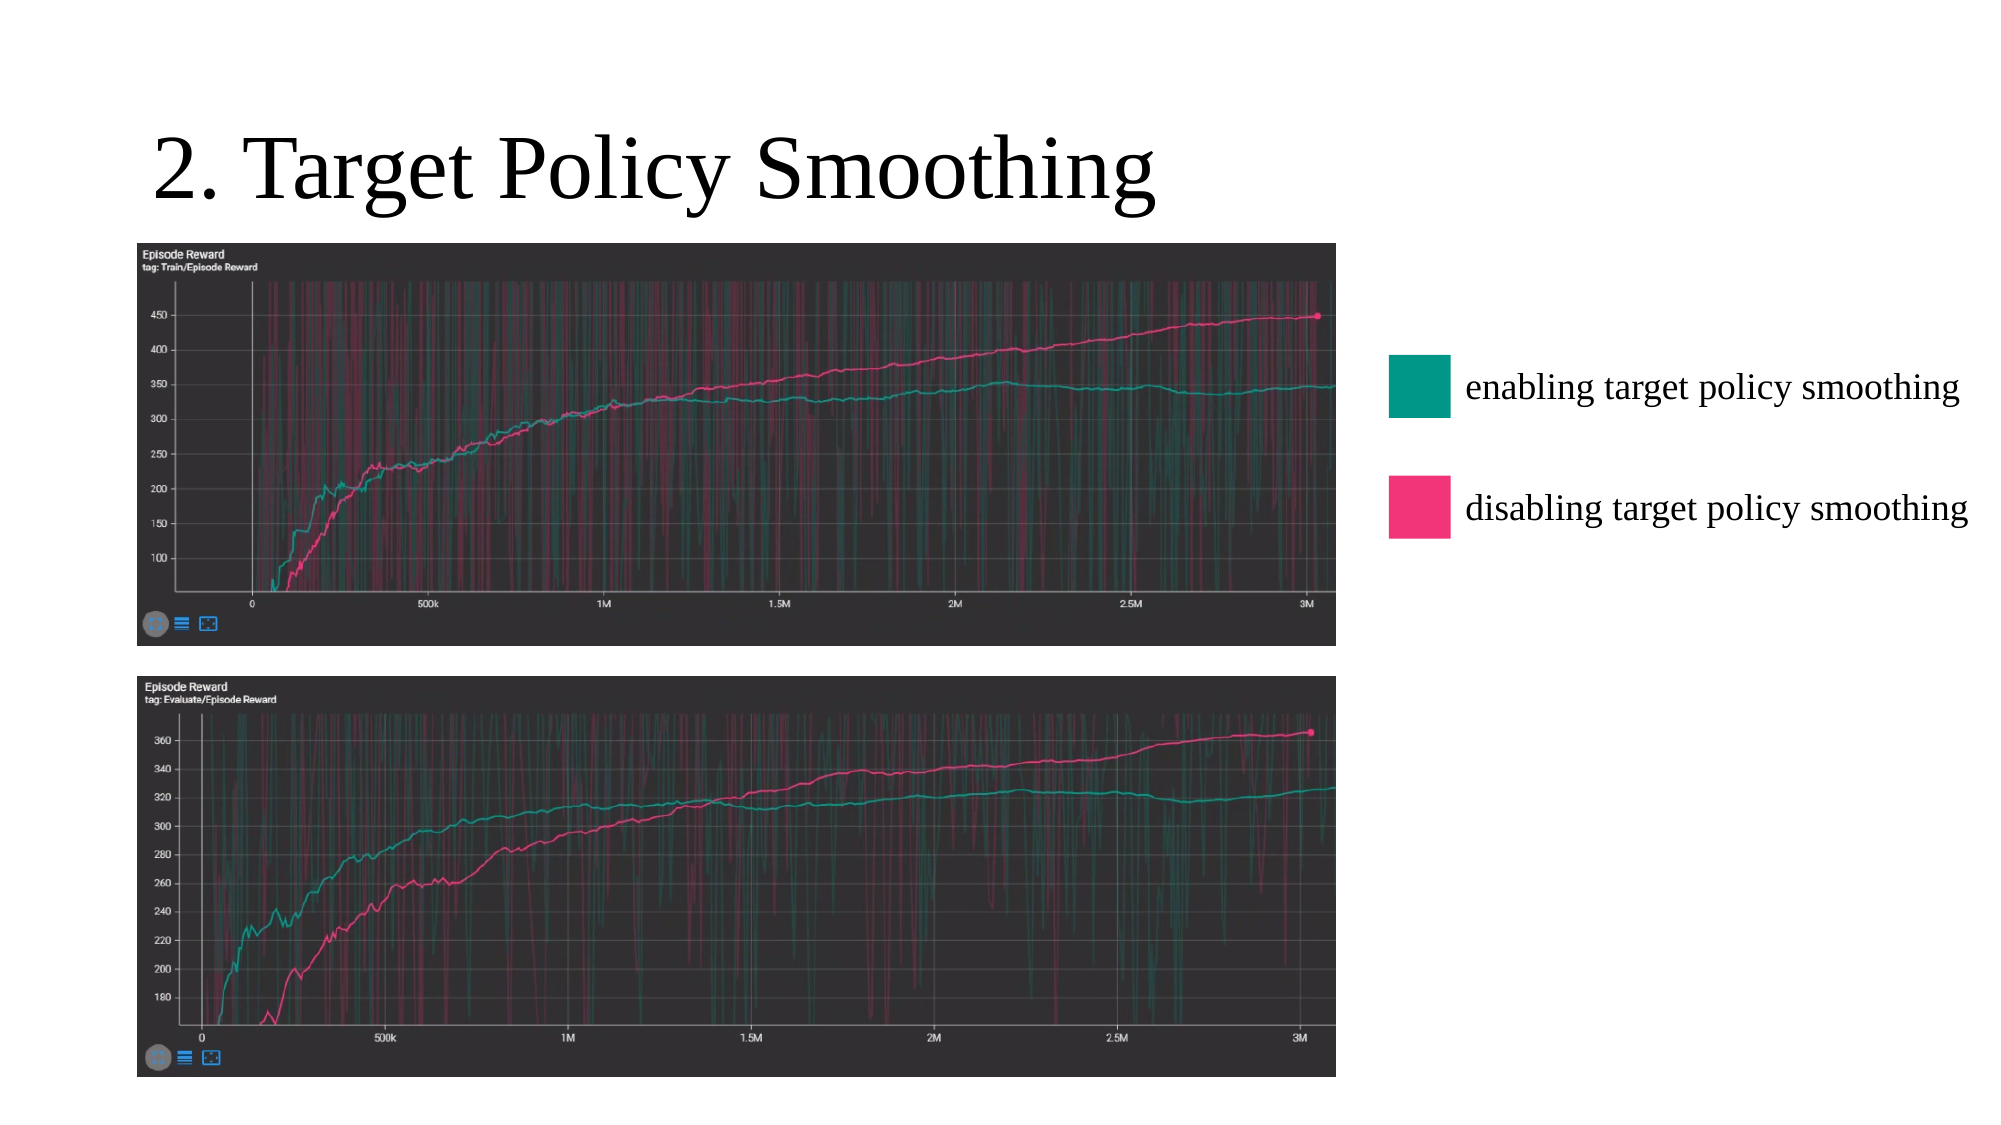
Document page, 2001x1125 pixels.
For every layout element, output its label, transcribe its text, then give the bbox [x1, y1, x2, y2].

text_box [1388, 475, 1452, 540]
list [137, 676, 1336, 1077]
picture [137, 243, 1336, 646]
title 2. Target Policy Smoothing [137, 59, 1863, 278]
text_box enabling target policy smoothing [1450, 354, 2000, 415]
text_box disabling target policy smoothing [1450, 475, 2000, 536]
text_box [1388, 354, 1452, 419]
